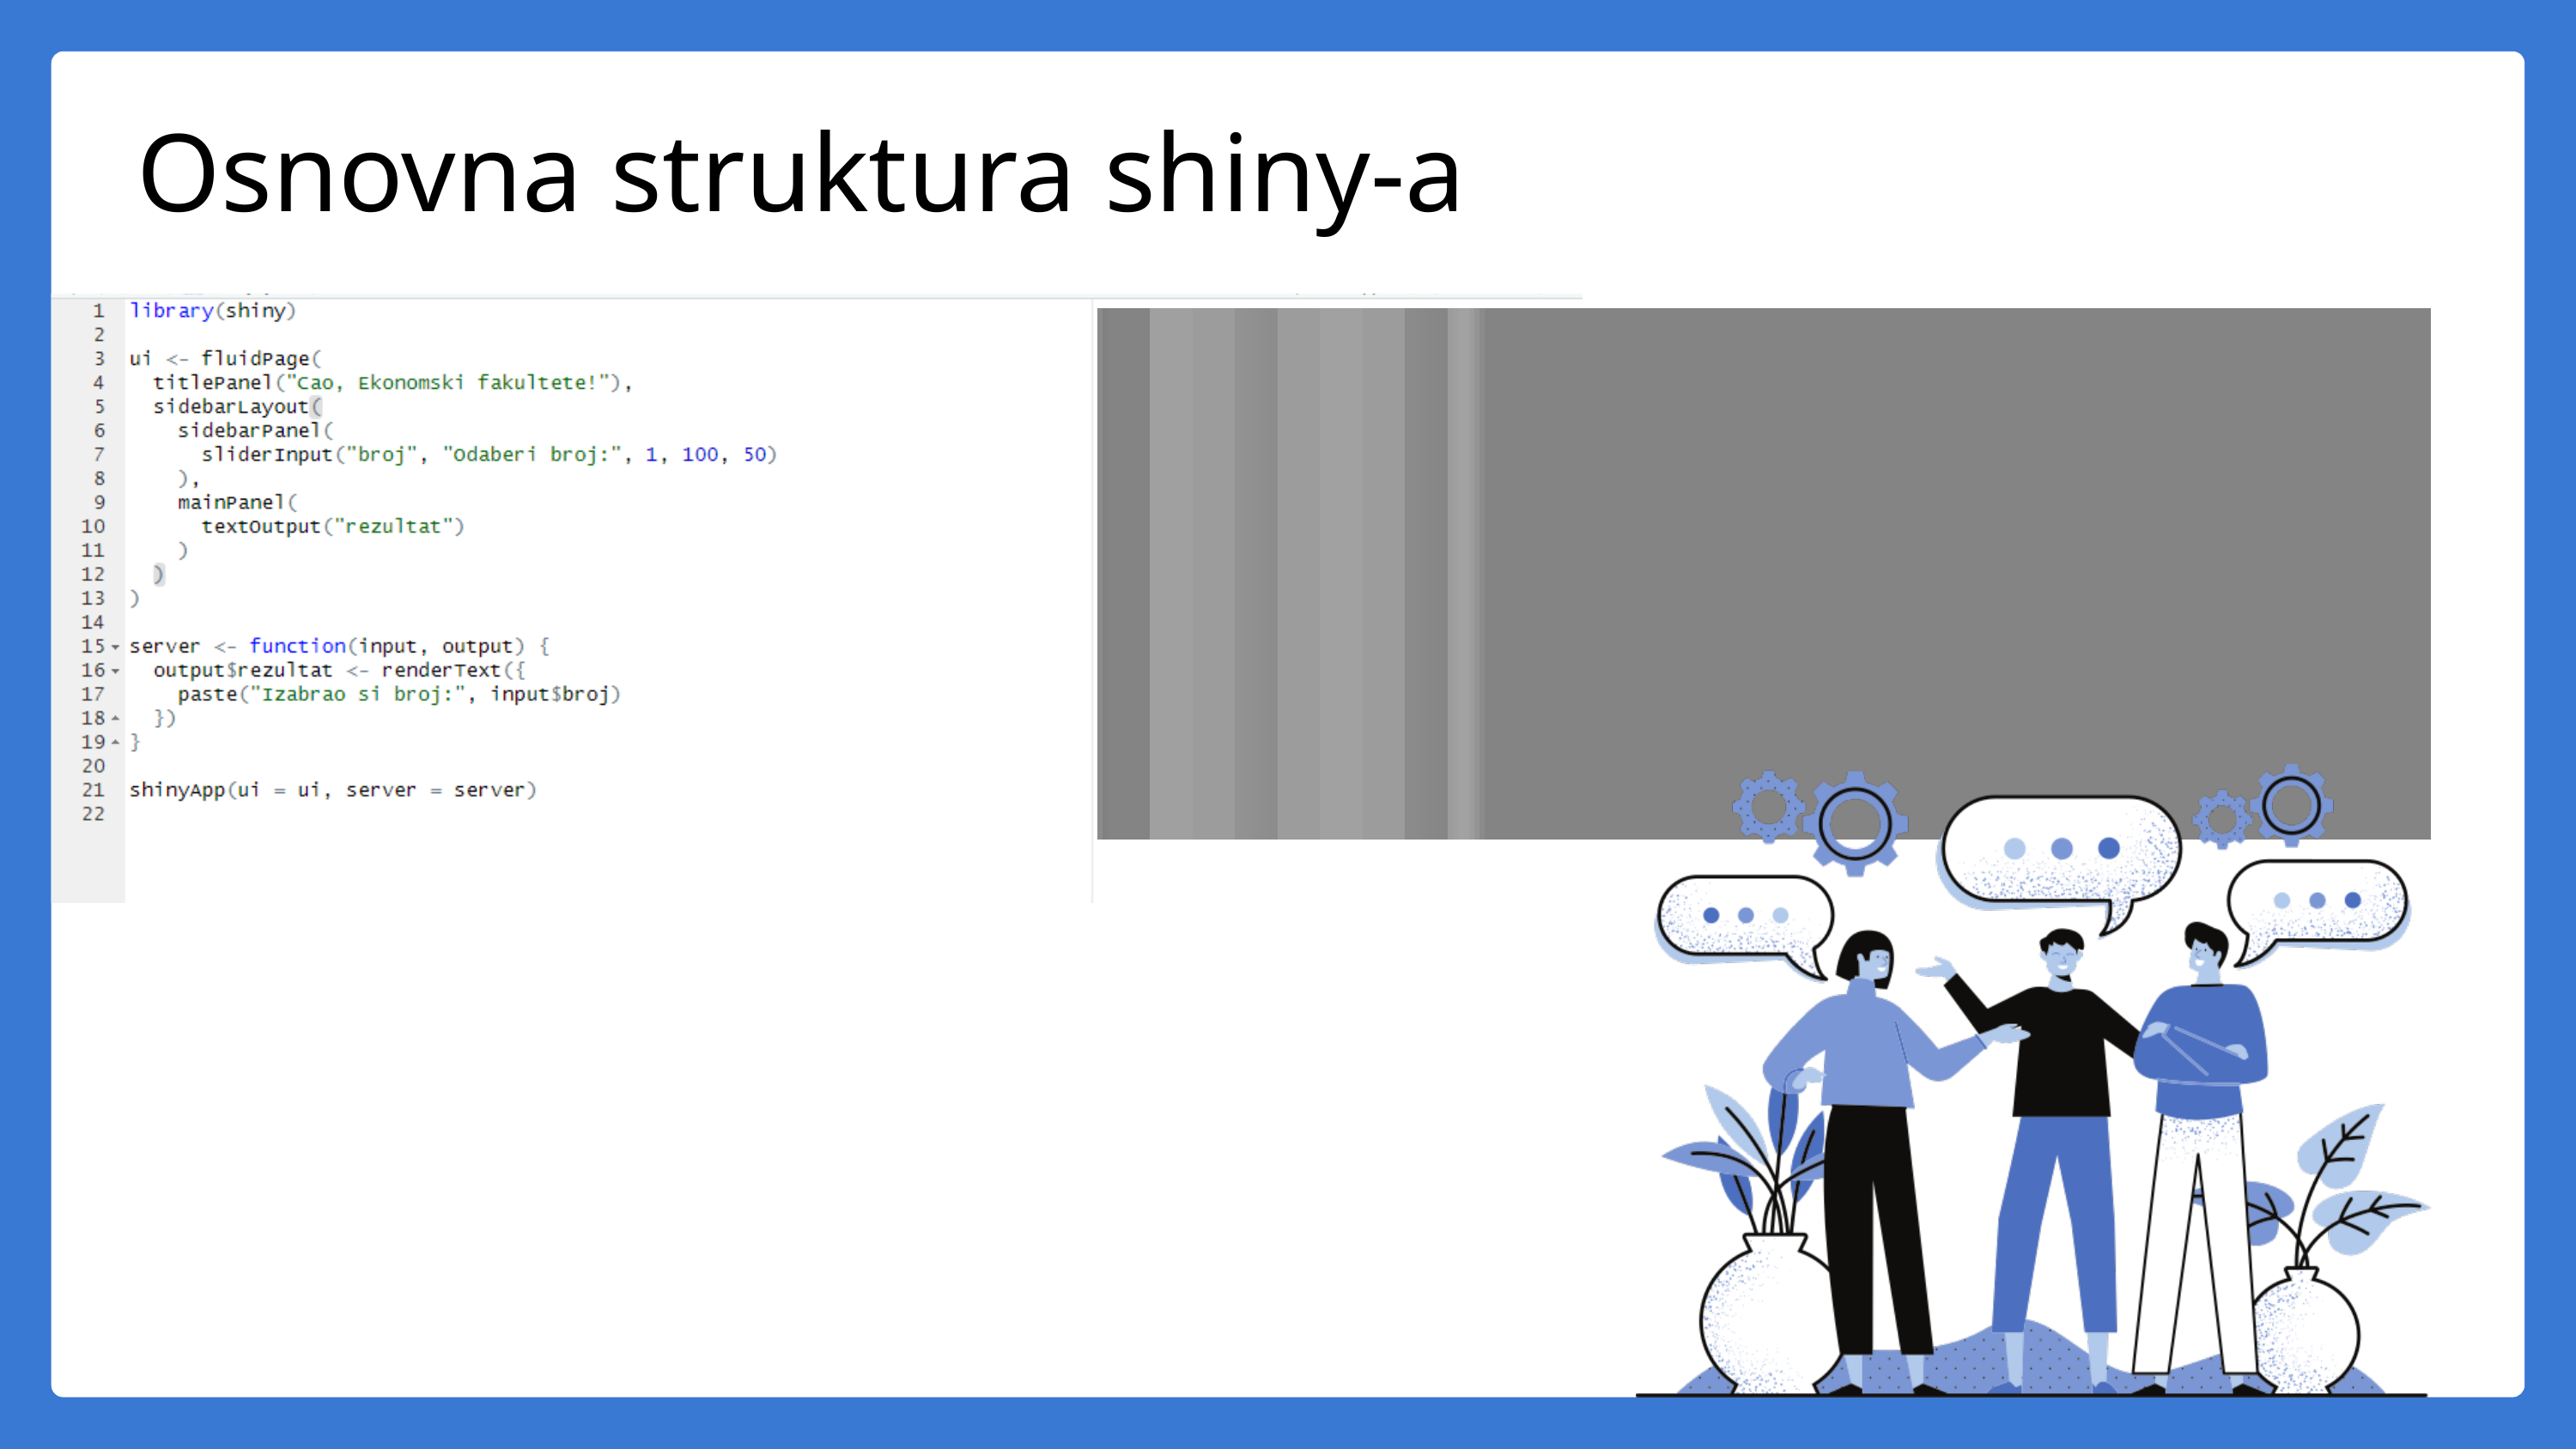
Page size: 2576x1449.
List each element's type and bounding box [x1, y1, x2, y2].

text_box [51, 51, 2525, 1397]
text_box [1097, 307, 2432, 840]
